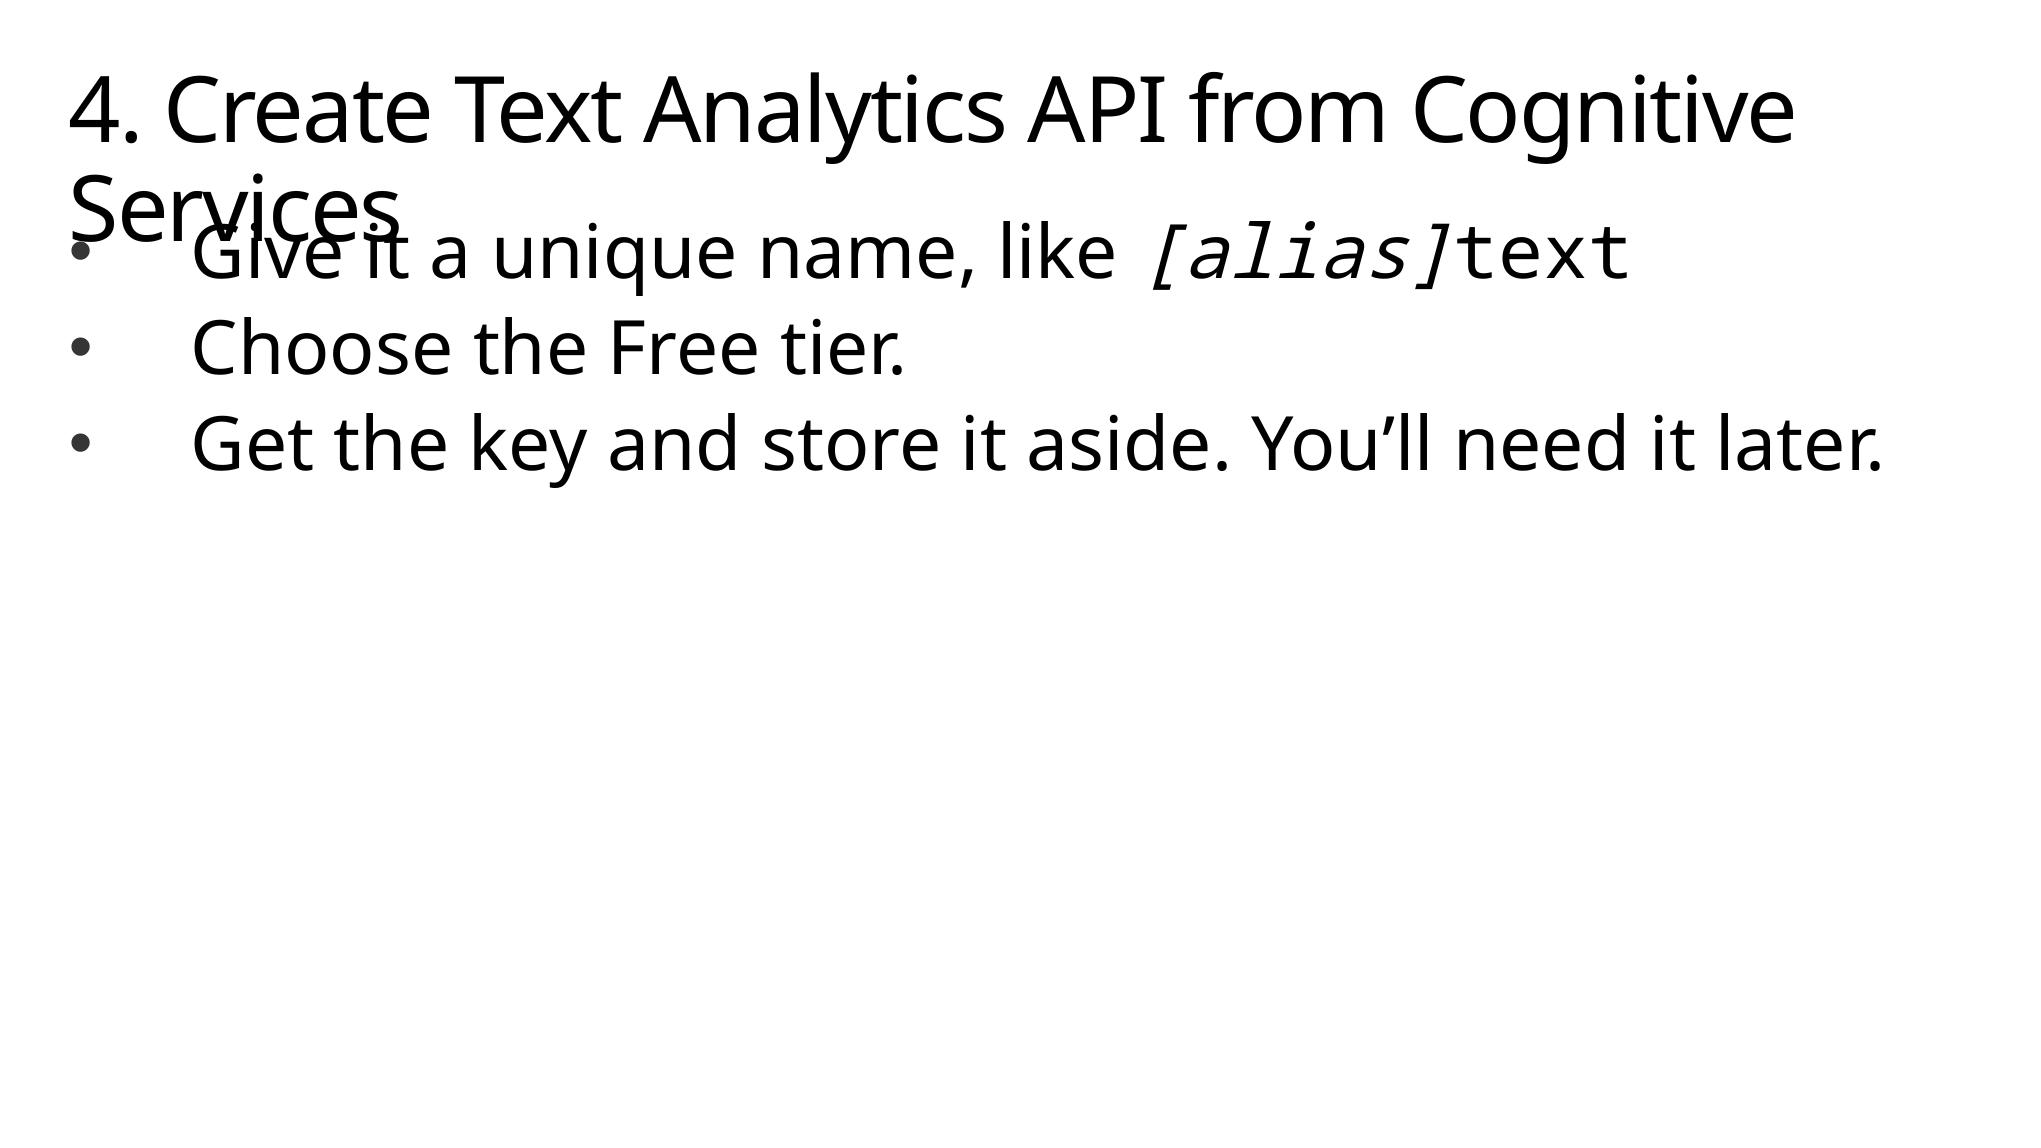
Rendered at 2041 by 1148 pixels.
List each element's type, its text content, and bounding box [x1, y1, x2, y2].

list Give it a unique name, like [alias]text Choose the Free tier. Get the key and store it aside. You’ll need it later. [45, 198, 1996, 511]
title 4. Create Text Analytics API from Cognitive Services [45, 48, 1996, 198]
